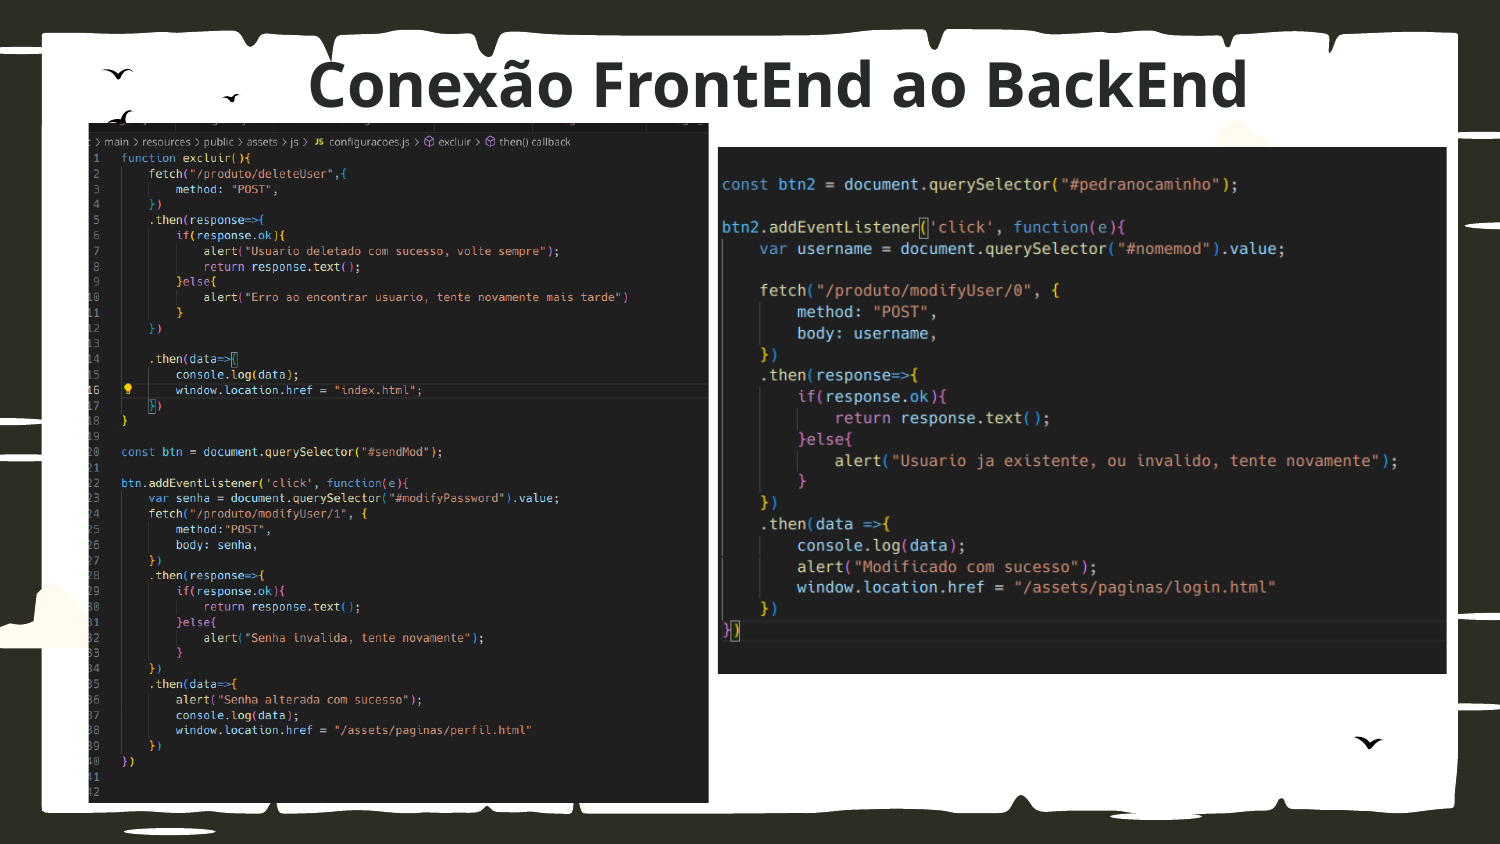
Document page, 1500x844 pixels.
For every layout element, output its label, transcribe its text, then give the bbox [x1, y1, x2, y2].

picture [88, 122, 709, 803]
title Conexão FrontEnd ao BackEnd [147, 29, 1411, 124]
picture [717, 147, 1447, 675]
